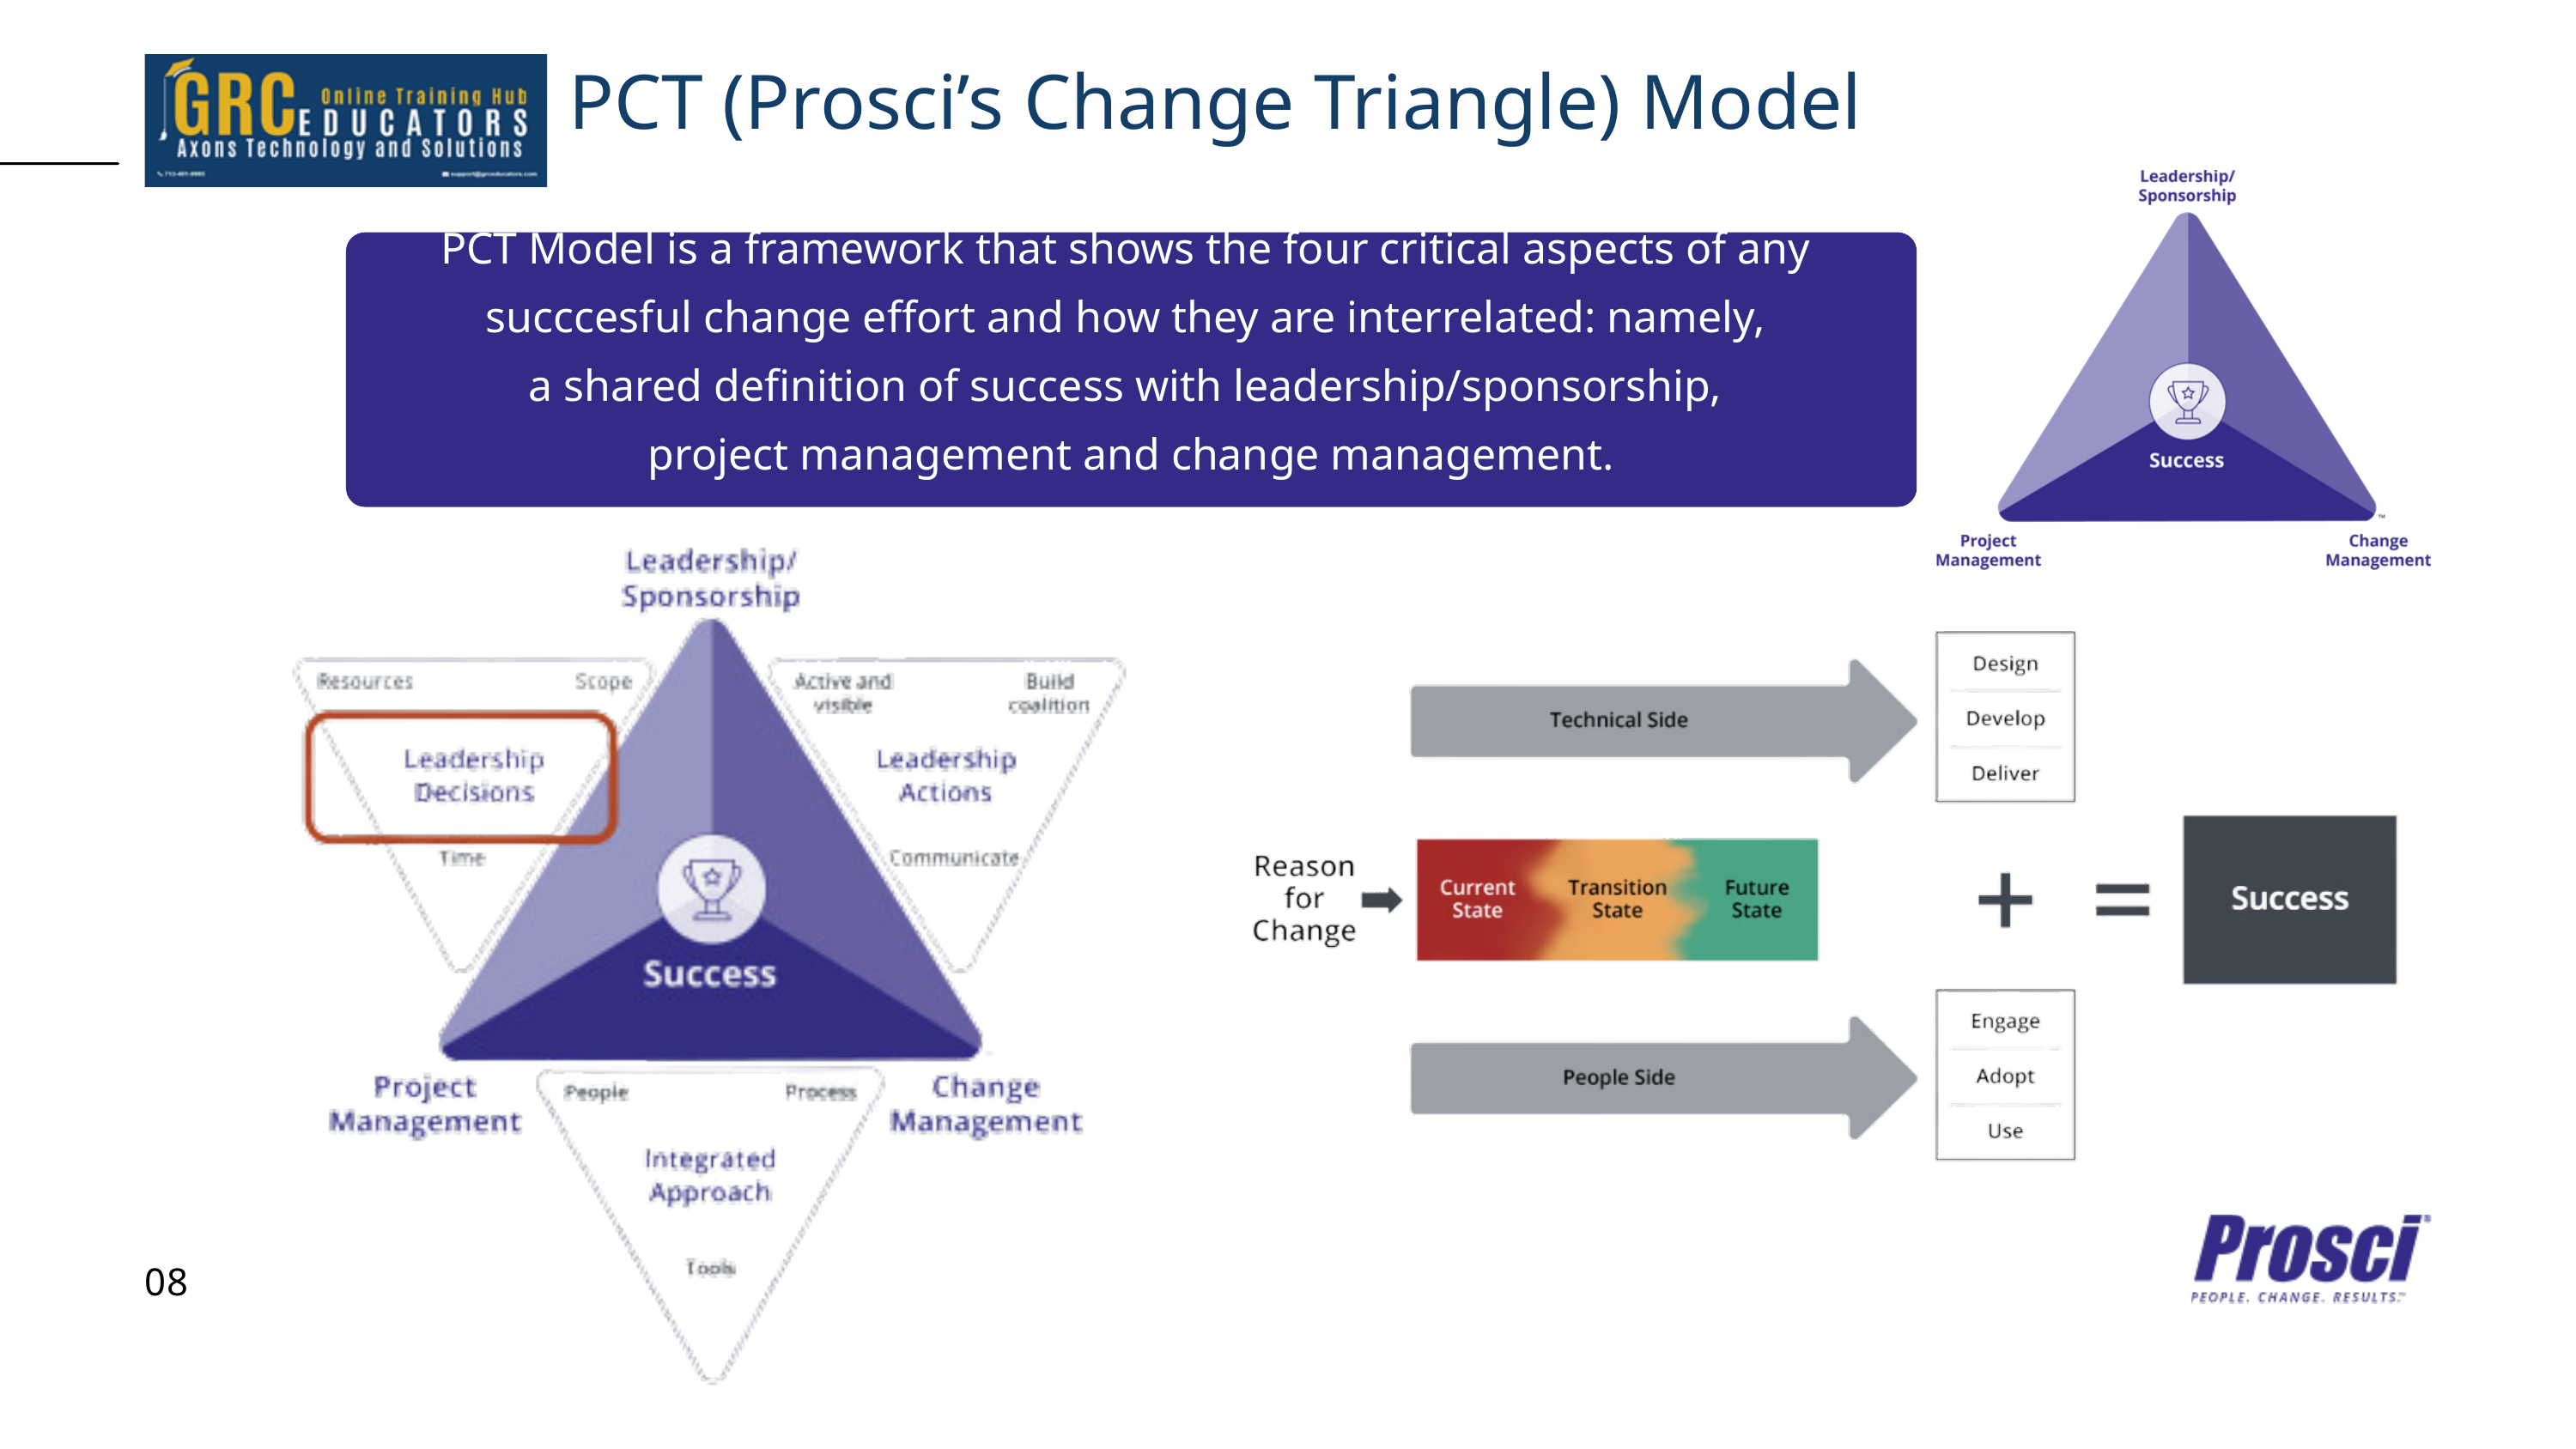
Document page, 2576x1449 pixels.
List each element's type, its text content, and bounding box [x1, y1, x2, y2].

text_box [144, 54, 548, 187]
text_box 08 [144, 1251, 246, 1304]
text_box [345, 232, 1917, 507]
text_box [2191, 1215, 2432, 1304]
text_box [246, 537, 1151, 1410]
text_box PCT (Prosci’s Change Triangle) Model [568, 53, 2529, 144]
text_box [1935, 170, 2432, 570]
text_box [1230, 607, 2415, 1178]
